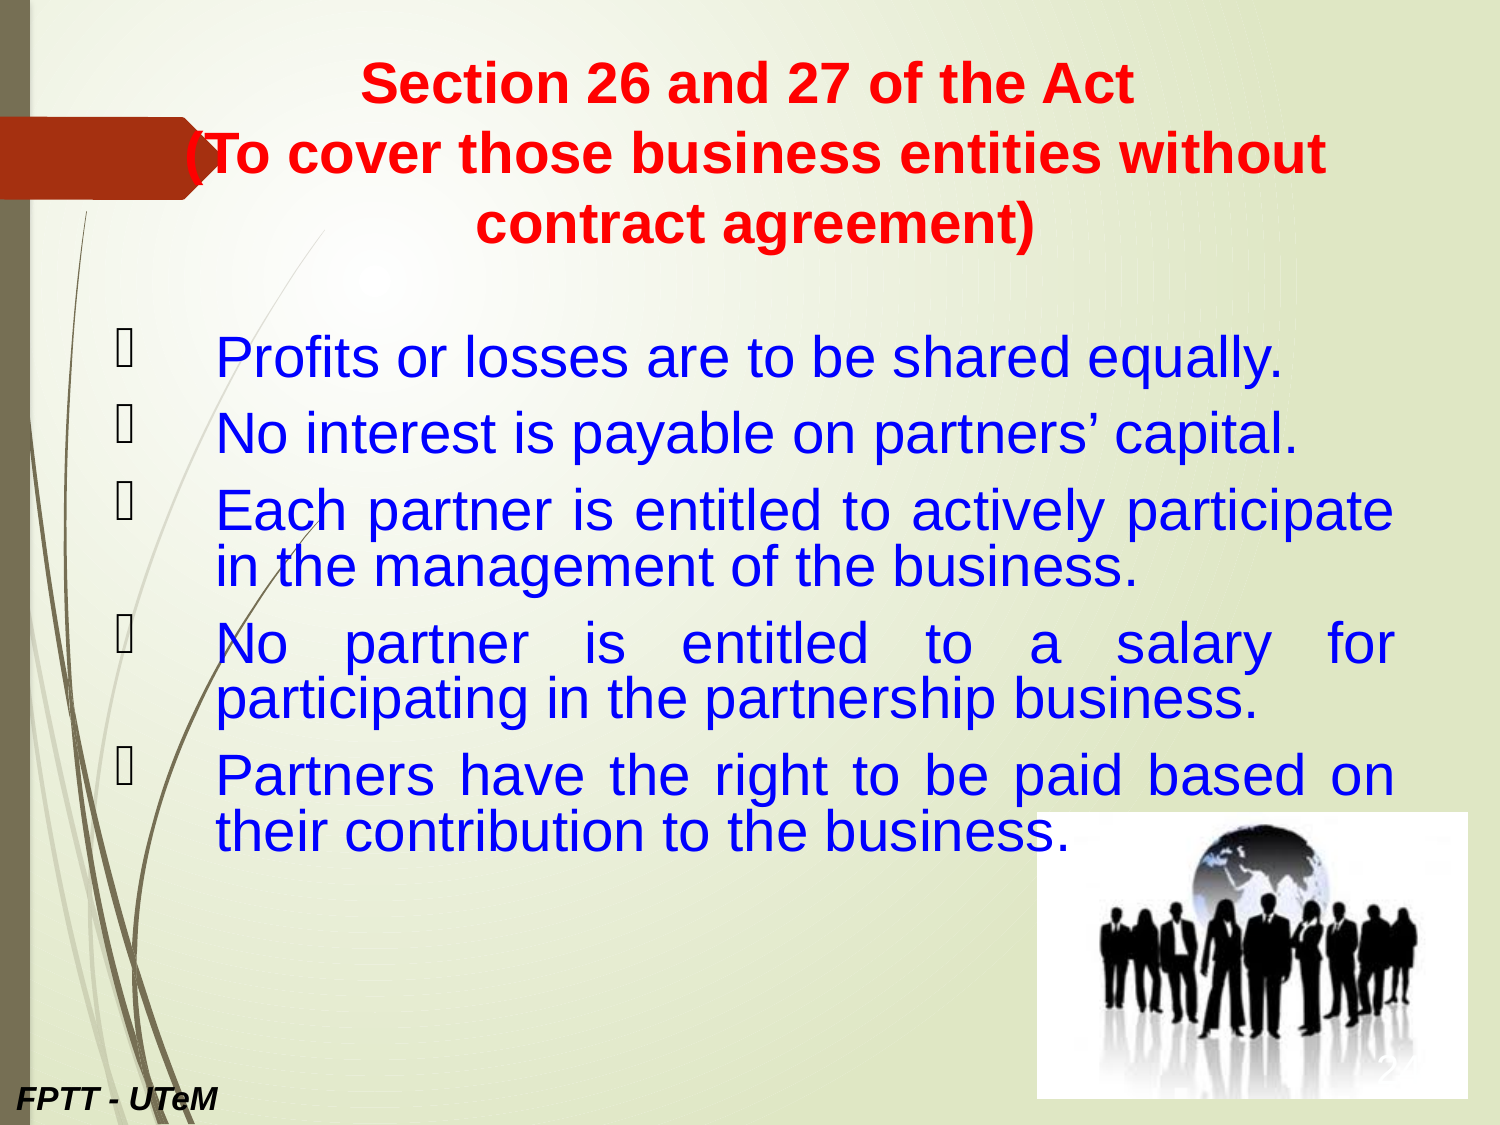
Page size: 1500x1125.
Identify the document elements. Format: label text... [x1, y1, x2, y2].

text_box FPTT - UTeM [1, 1069, 233, 1125]
title Section 26 and 27 of the Act (To cover those business entities without contract agreement) [87, 37, 1425, 288]
list Profits or losses are to be shared equally. No interest is payable on partners’ capital. Each partner is entitled to actively participate in the management of the business. No partner is entitled to a salary for participating in the partnership business. Partners have the right to be paid based on their contribution to the business. [99, 324, 1413, 875]
picture [1037, 812, 1468, 1099]
